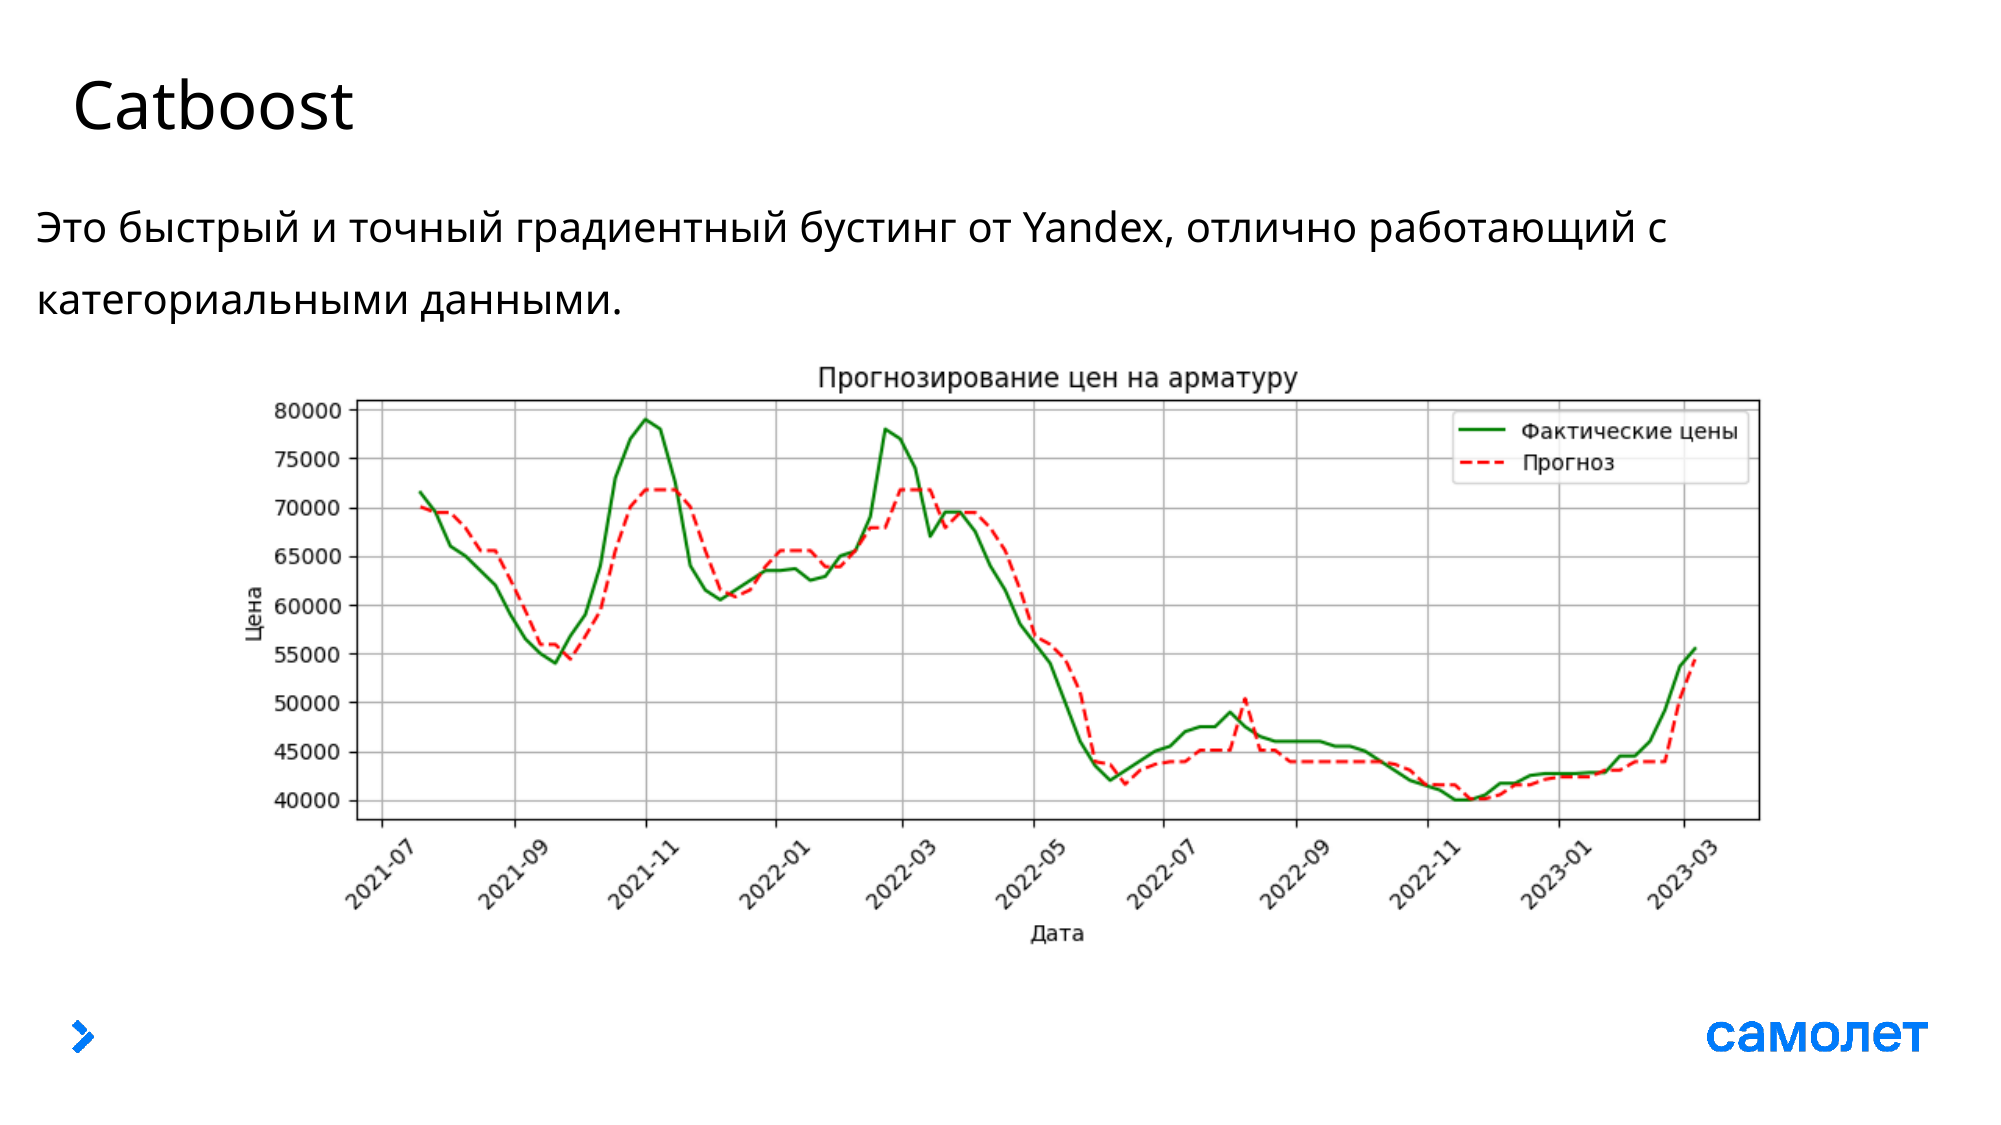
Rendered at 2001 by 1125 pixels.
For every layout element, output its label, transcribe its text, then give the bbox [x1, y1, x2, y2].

picture [226, 349, 1773, 960]
title Catboost [72, 71, 1928, 180]
picture [1707, 1021, 1928, 1052]
text_box Это быстрый и точный градиентный бустинг от Yandex, отлично работающий с категориальными данными. [27, 187, 1687, 331]
picture [72, 1020, 94, 1053]
